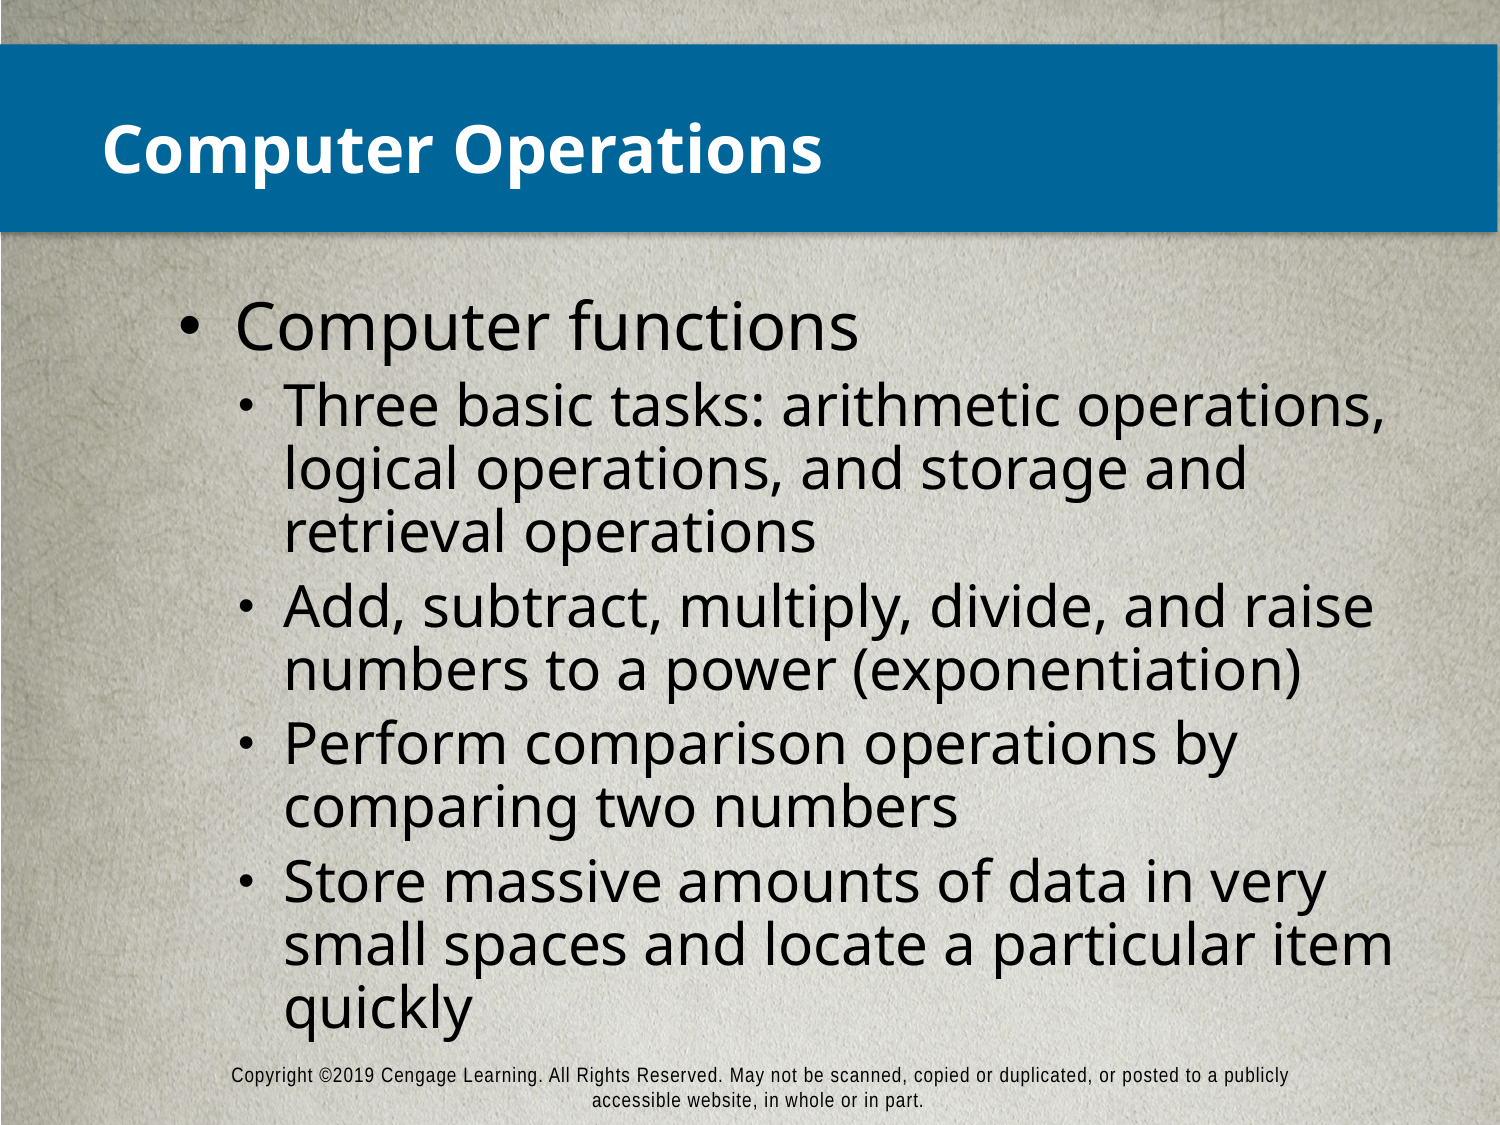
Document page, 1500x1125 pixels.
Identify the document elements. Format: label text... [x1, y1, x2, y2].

title Computer Operations [86, 75, 1437, 220]
list Computer functions Three basic tasks: arithmetic operations, logical operations, and storage and retrieval operations Add, subtract, multiply, divide, and raise numbers to a power (exponentiation) Perform comparison operations by comparing two numbers Store massive amounts of data in very small spaces and locate a particular item quickly [163, 285, 1447, 945]
picture [2, 0, 1499, 1125]
